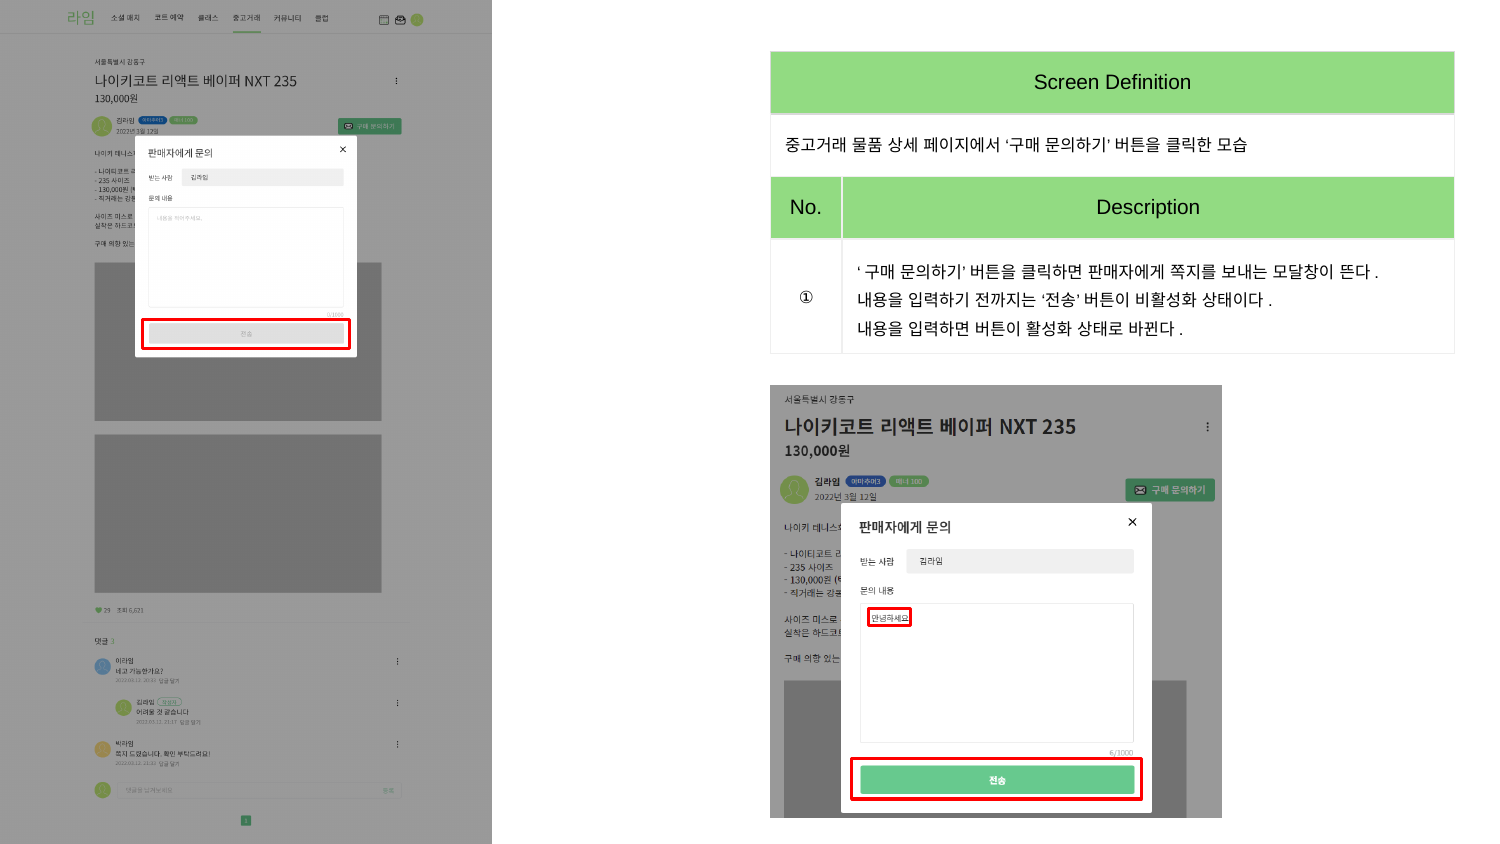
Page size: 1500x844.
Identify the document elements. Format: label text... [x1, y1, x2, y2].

table_cell Description [843, 177, 1454, 238]
table_cell ‘구매 문의하기’ 버튼을 클릭하면 판매자에게 쪽지를 보내는 모달창이 뜬다. 내용을 입력하기 전까지는 ‘전송’ 버튼이 비활성화 상태이다. 내용을 입력하면 버튼이 활성화 상태로 바뀐다. [843, 240, 1454, 353]
table_cell 중고거래 물품 상세 페이지에서 ‘구매 문의하기’ 버튼을 클릭한 모습 [771, 115, 1454, 176]
table_cell ① [771, 240, 841, 353]
picture [0, 0, 492, 844]
picture [769, 384, 1222, 819]
table_cell No. [771, 177, 841, 238]
table_header Screen Definition [771, 52, 1454, 113]
